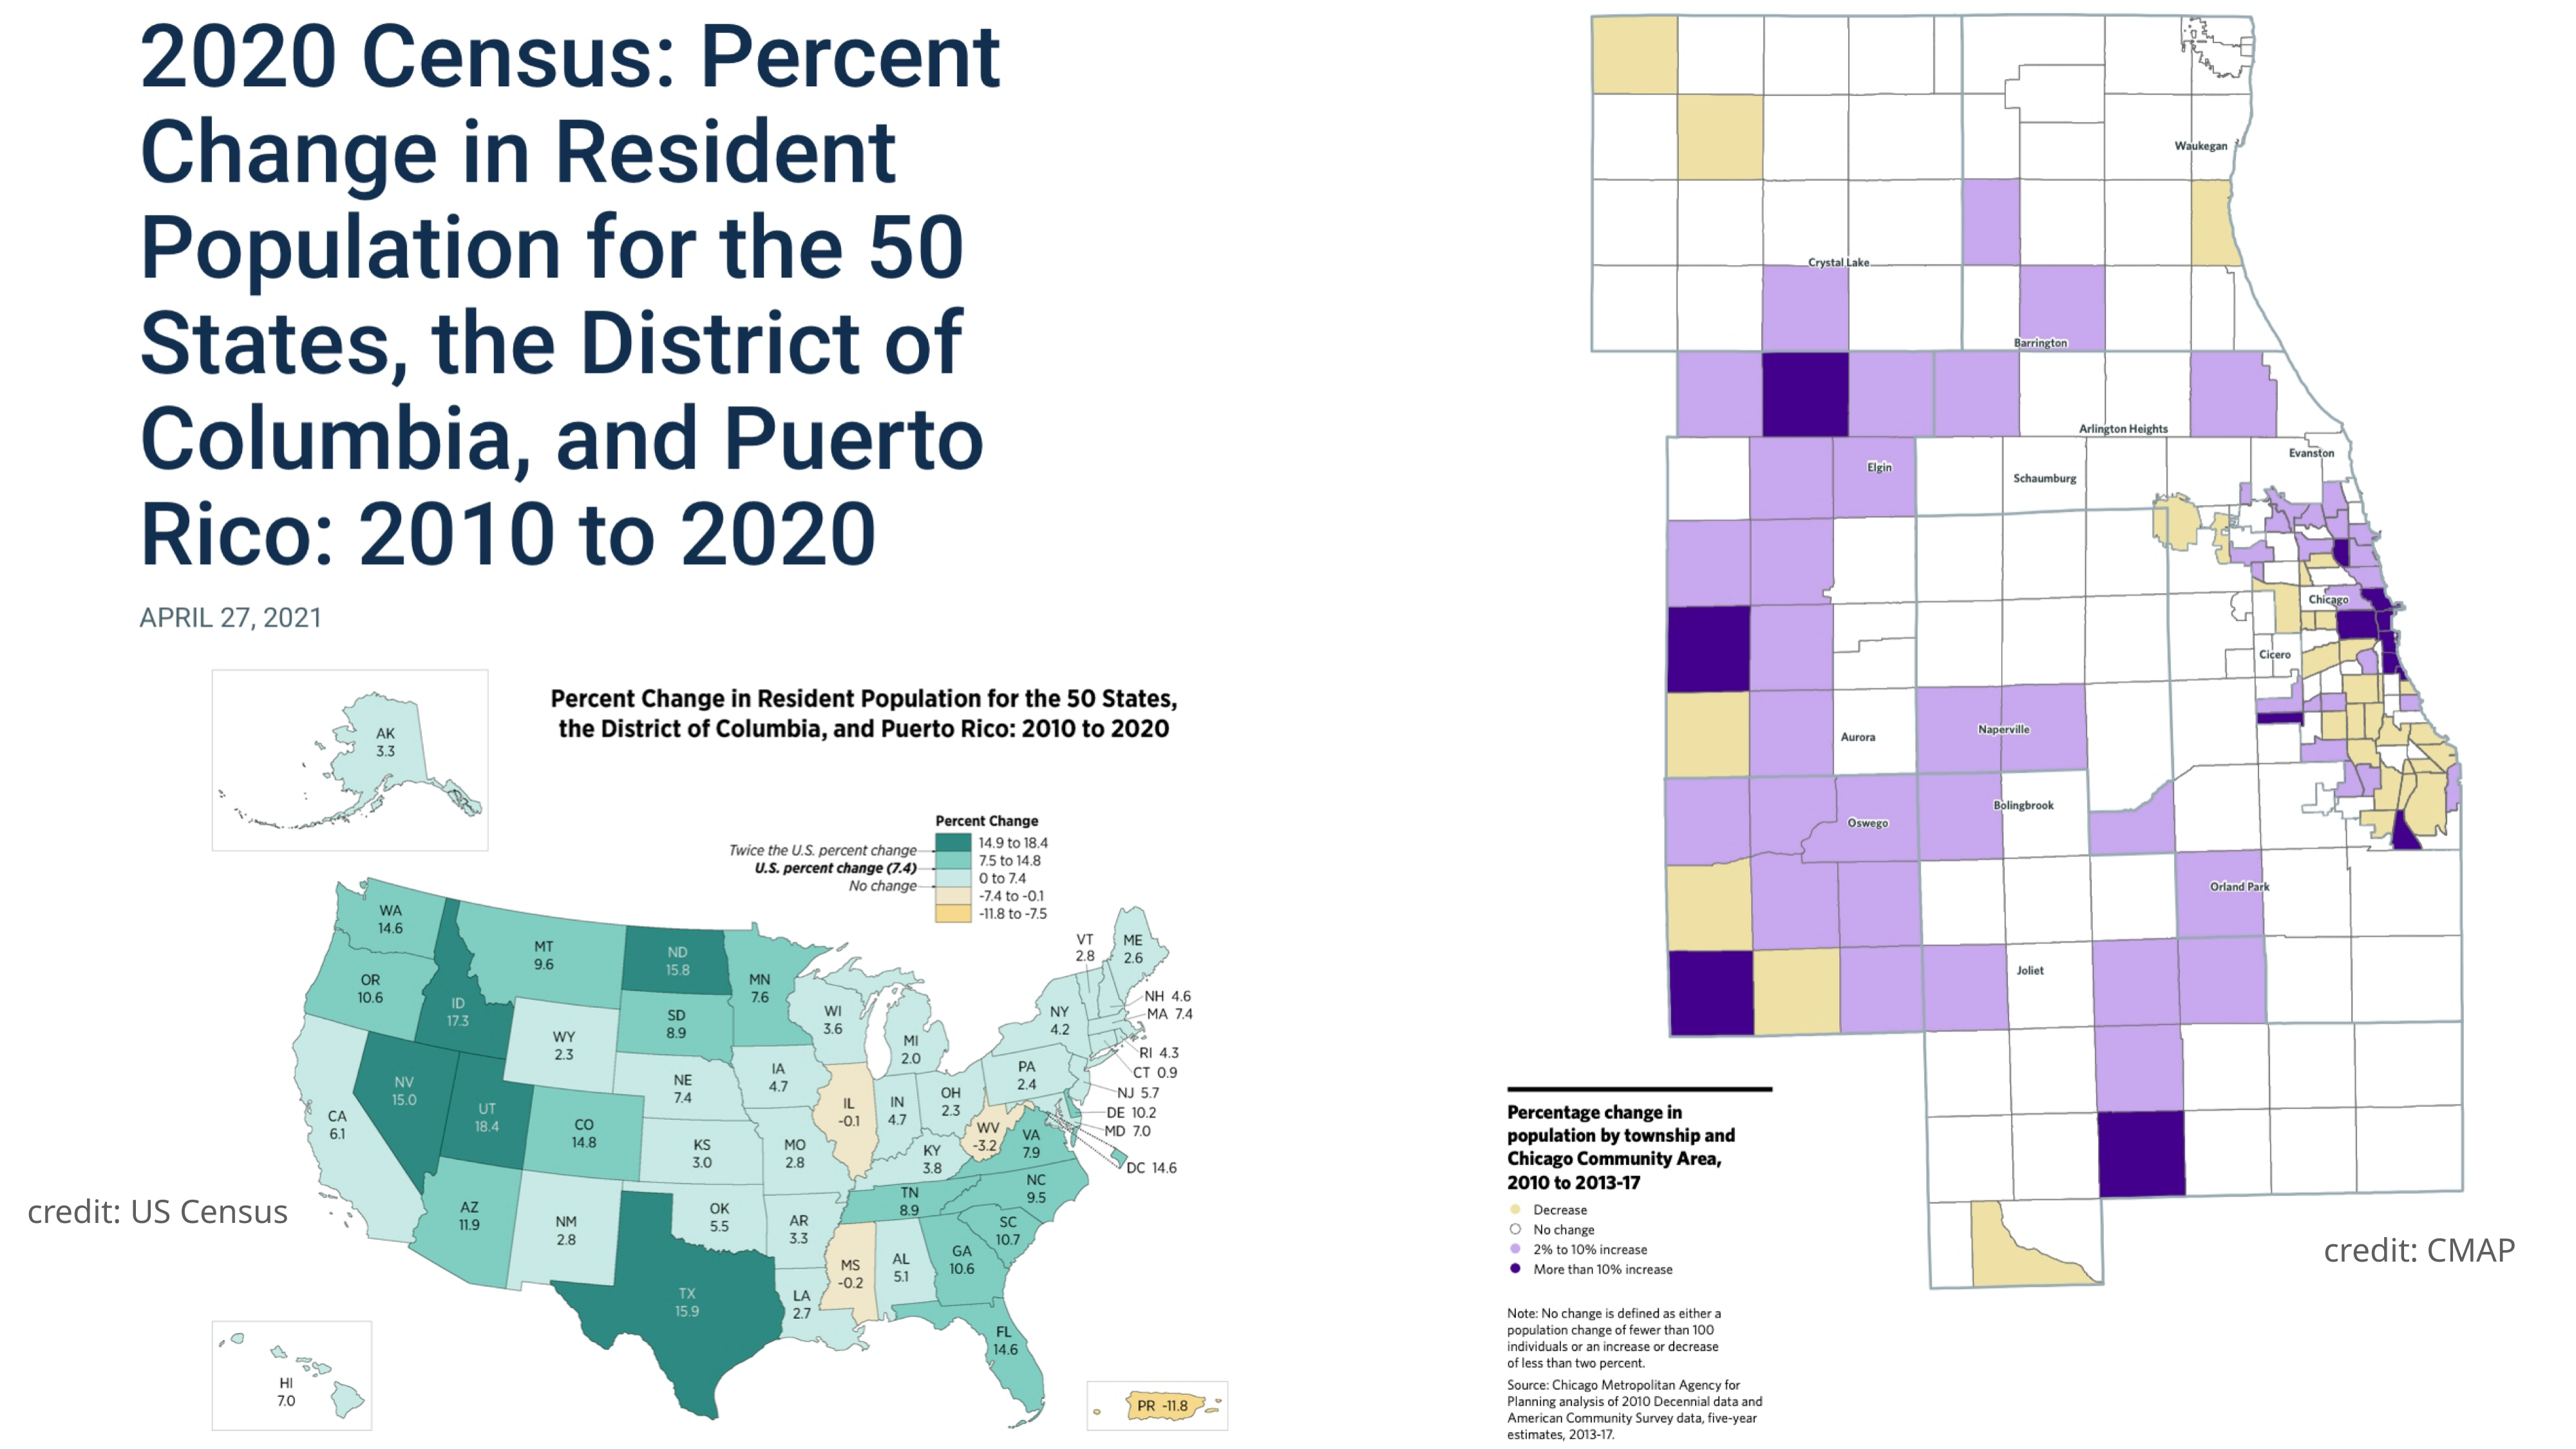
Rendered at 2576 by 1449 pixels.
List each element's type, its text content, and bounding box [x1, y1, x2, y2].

picture [117, 5, 1303, 1444]
picture [1465, 0, 2505, 1449]
text_box credit: US Census [21, 1186, 117, 1235]
text_box credit: CMAP [2505, 1224, 2523, 1274]
